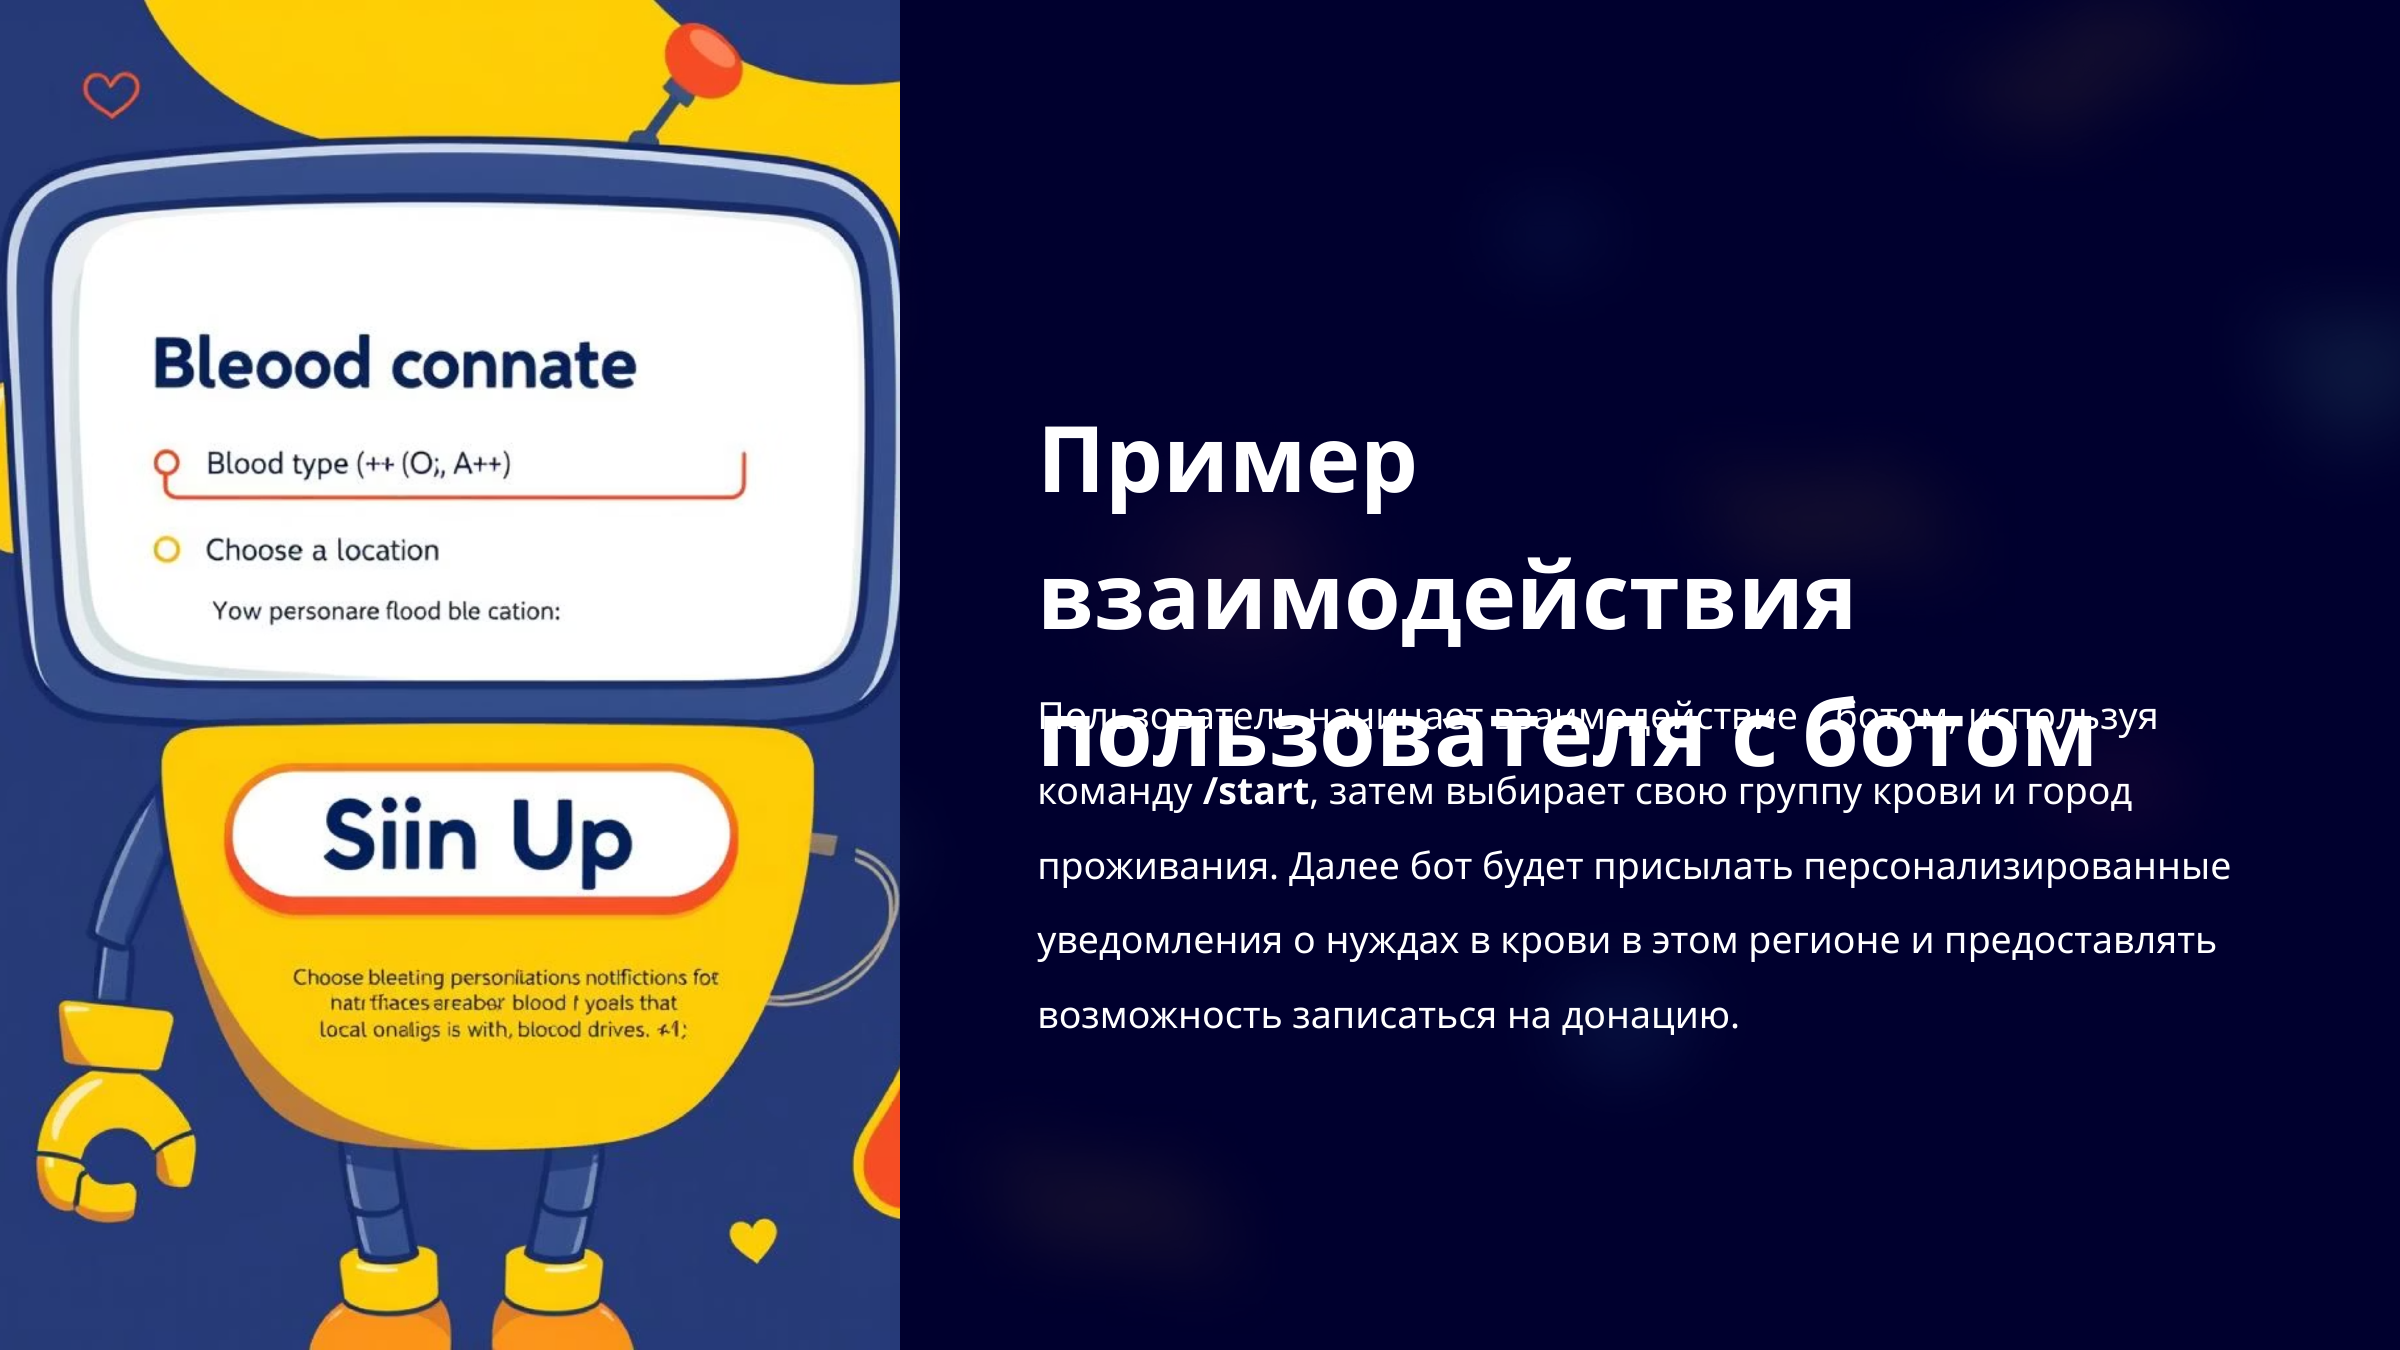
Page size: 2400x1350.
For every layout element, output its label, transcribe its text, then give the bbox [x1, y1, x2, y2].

text_box Пример взаимодействия пользователя с ботом [1037, 372, 2263, 662]
picture [0, 0, 901, 1350]
text_box Пользователь начинает взаимодействие с ботом, используя команду /start, затем выбирает свою группу крови и город проживания. Далее бот будет присылать персонализированные уведомления о нуждах в крови в этом регионе и предоставлять возможность записаться на донацию. [1037, 662, 2263, 1036]
